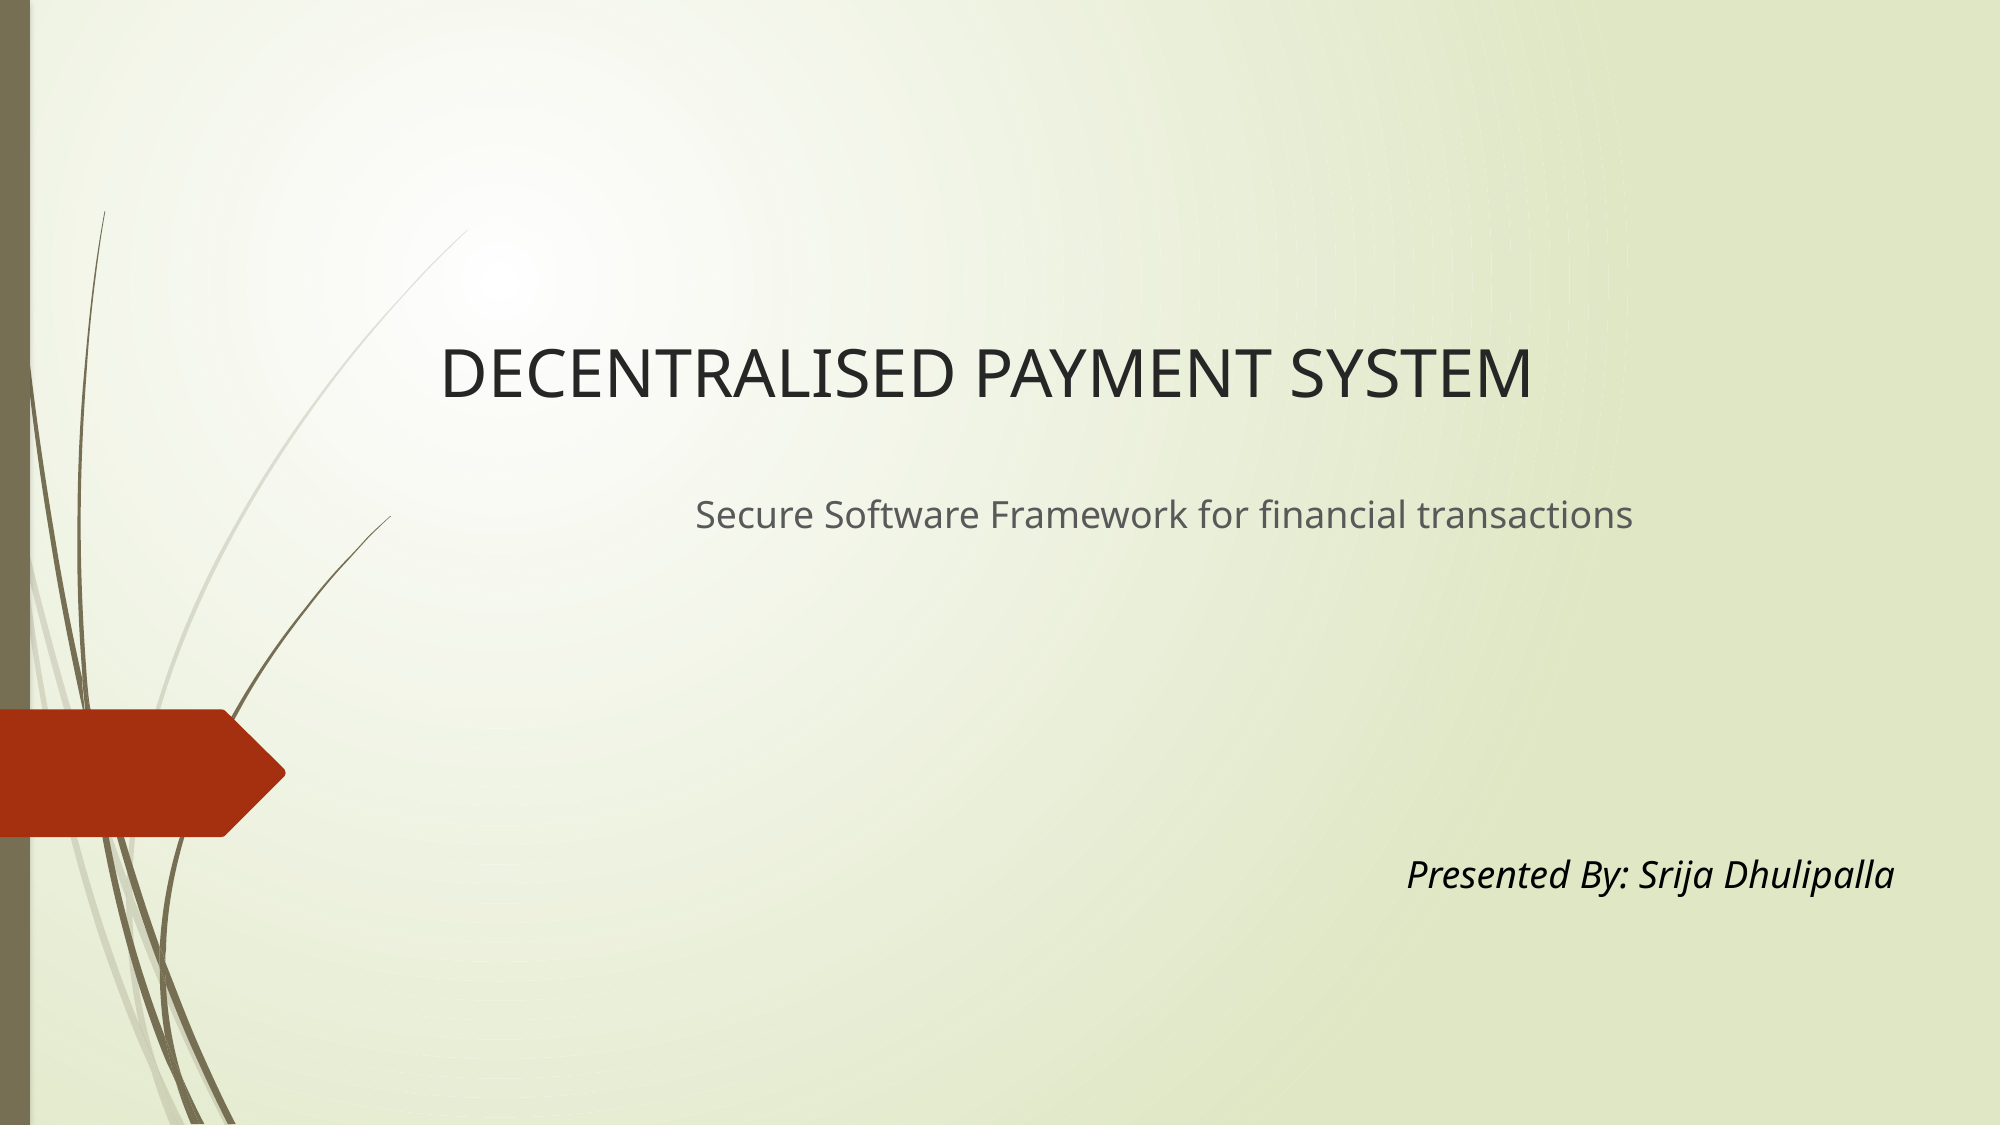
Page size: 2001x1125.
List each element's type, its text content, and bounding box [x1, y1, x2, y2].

text_box Presented By: Srija Dhulipalla [1391, 798, 2000, 904]
subtitle Secure Software Framework for financial transactions [680, 417, 1888, 585]
title DECENTRALISED PAYMENT SYSTEM [424, 185, 1632, 418]
